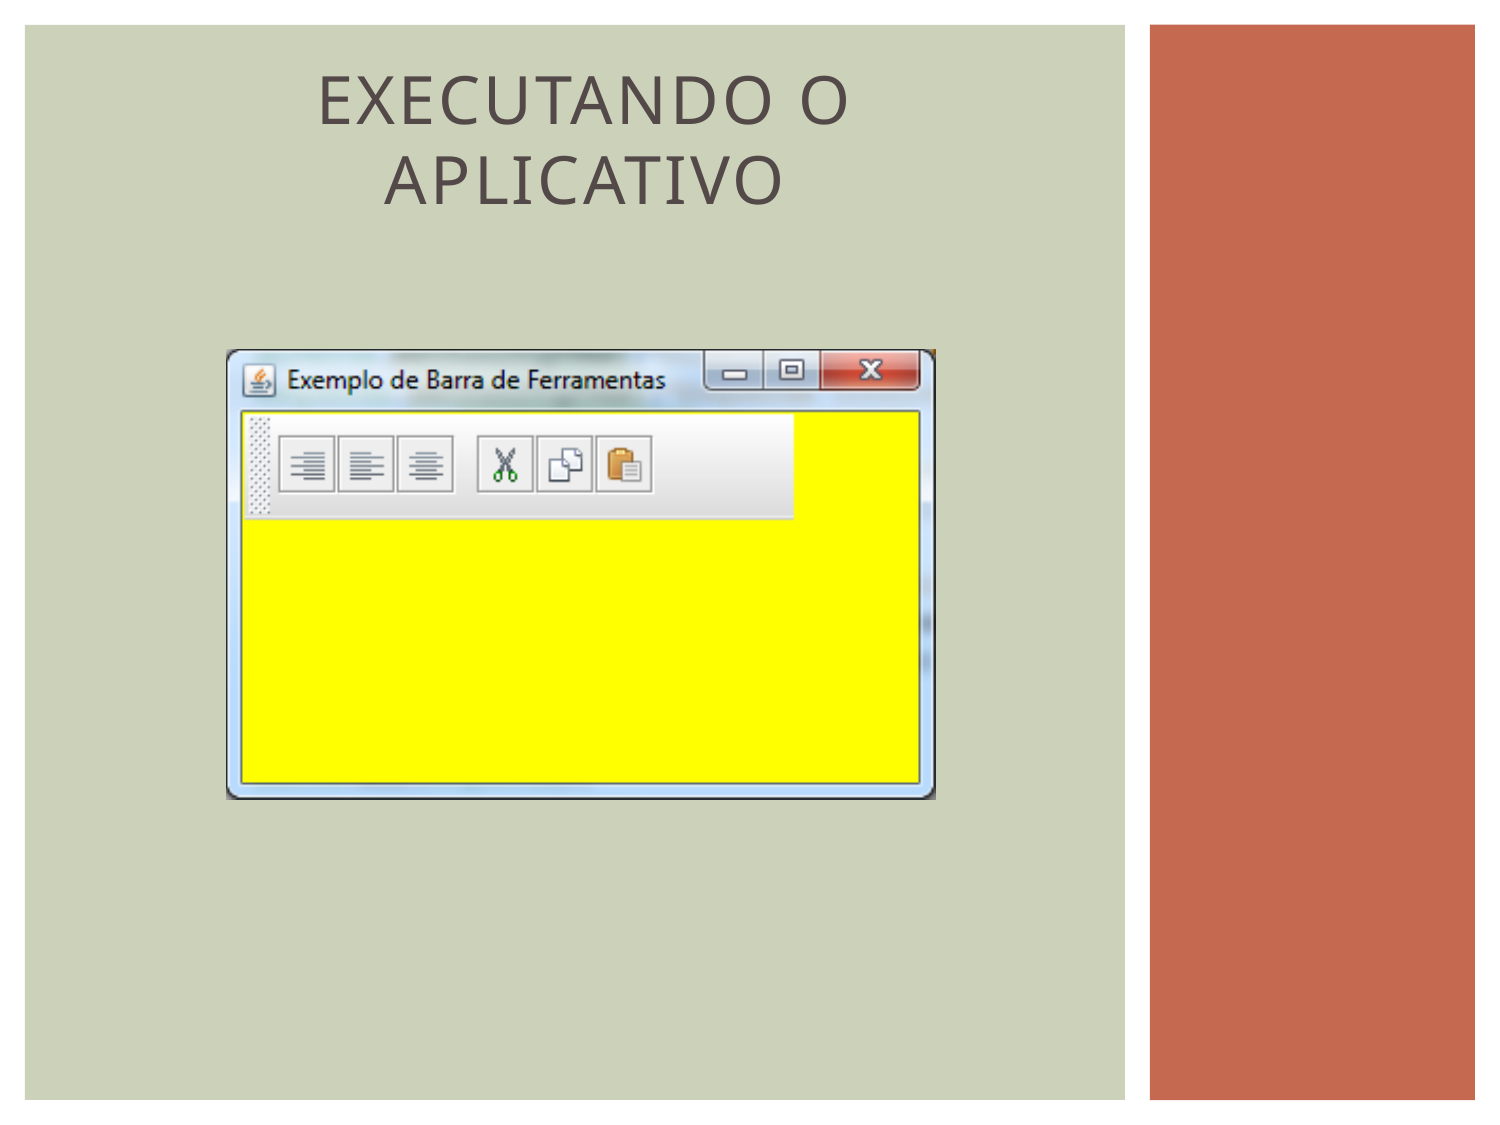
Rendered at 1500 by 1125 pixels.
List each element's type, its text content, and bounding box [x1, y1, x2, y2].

list EXECUTANDO O APLICATIVO [99, 50, 1063, 197]
picture [226, 349, 936, 800]
